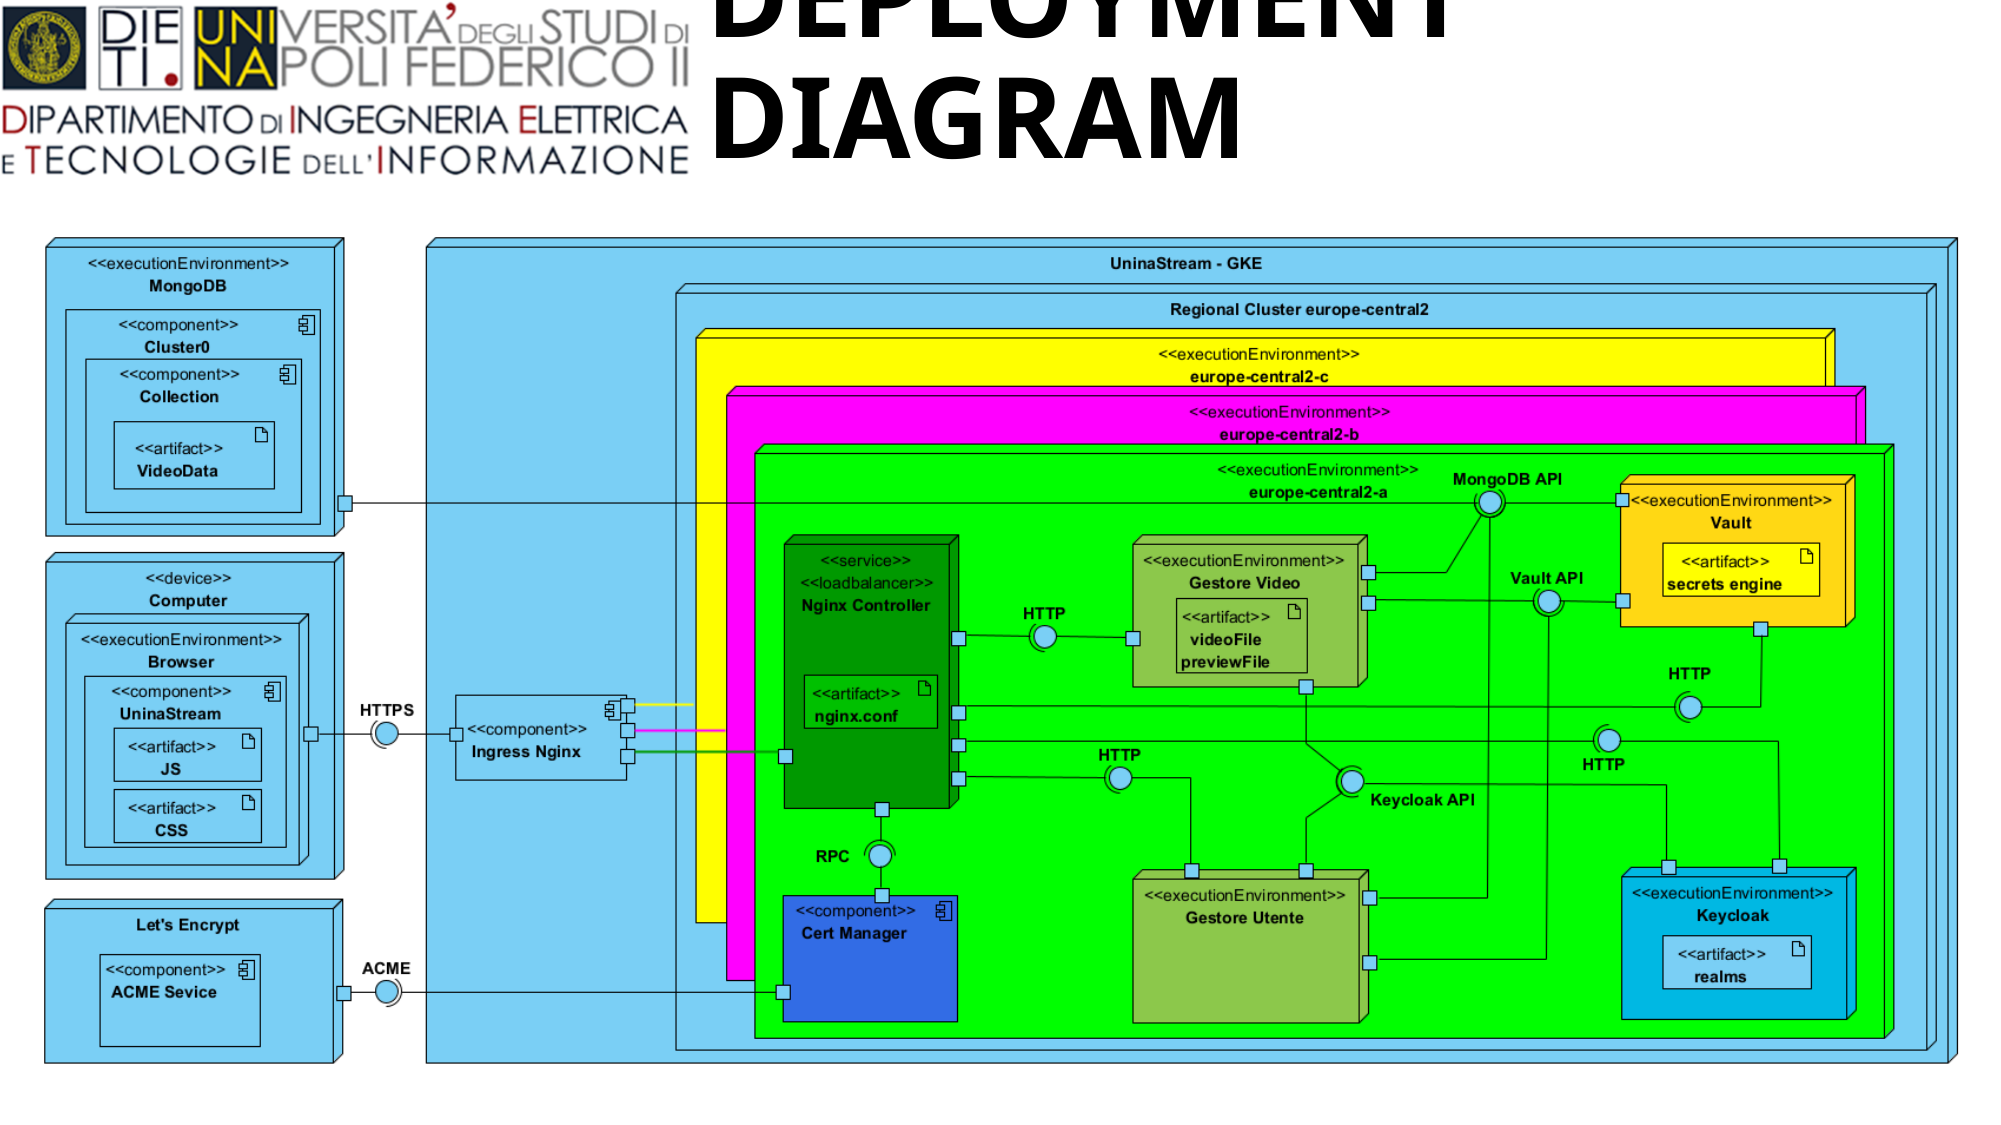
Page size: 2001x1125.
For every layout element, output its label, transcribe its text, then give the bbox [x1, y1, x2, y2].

picture [35, 229, 1964, 1072]
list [0, 0, 691, 178]
title DEPLOYMENT DIAGRAM [692, 0, 1819, 124]
